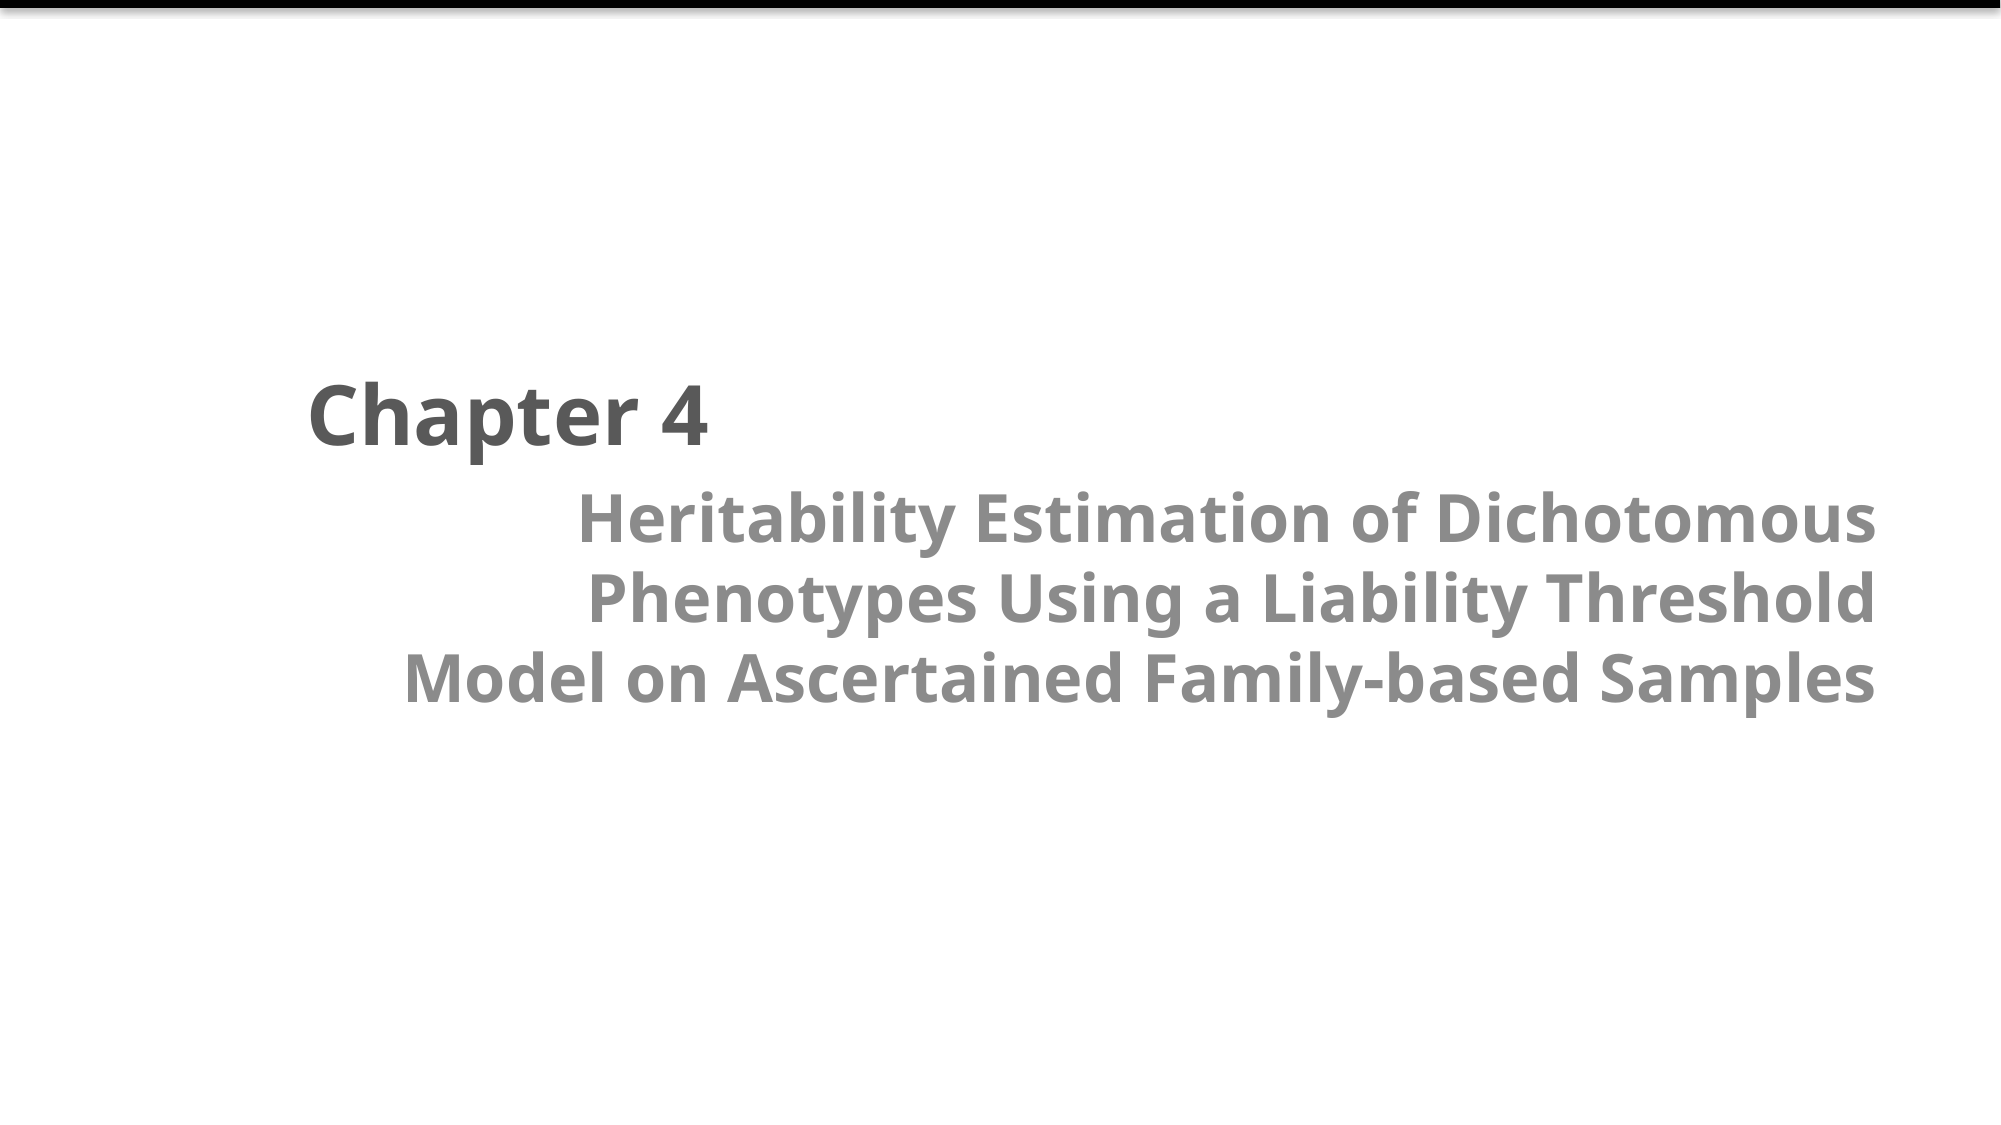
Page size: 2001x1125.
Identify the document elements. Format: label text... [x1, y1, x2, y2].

list Chapter 4 Heritability Estimation of Dichotomous Phenotypes Using a Liability Threshold Model on Ascertained Family-based Samples [291, 476, 1894, 723]
